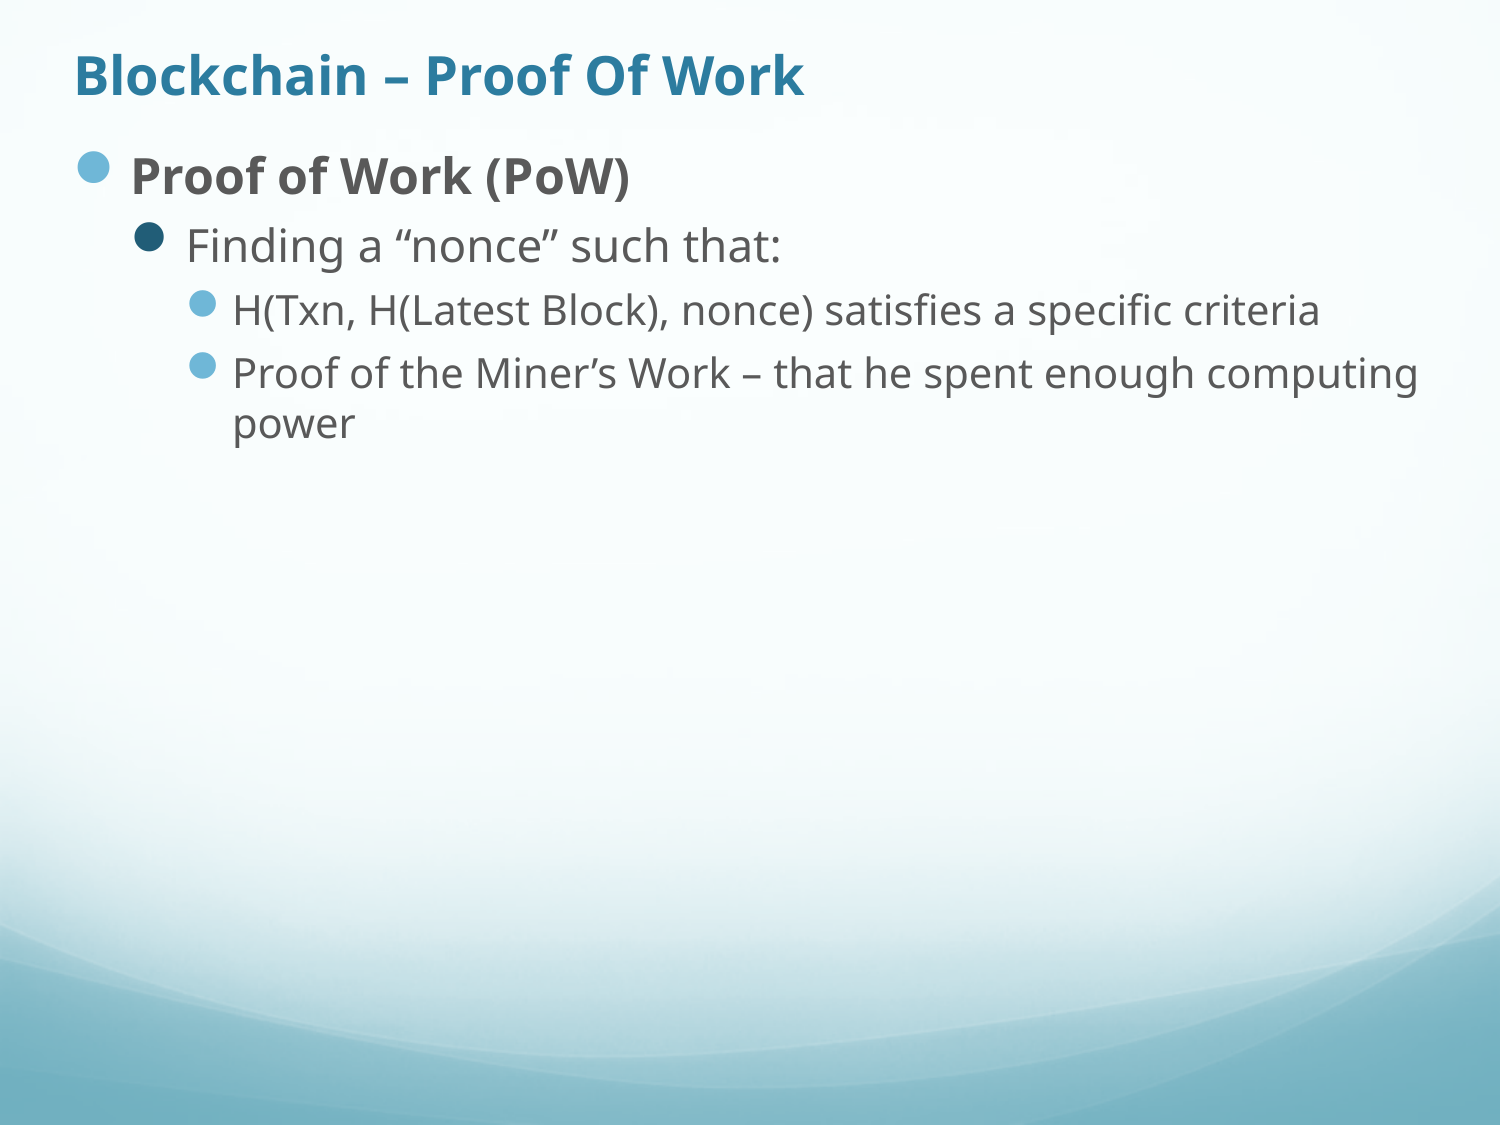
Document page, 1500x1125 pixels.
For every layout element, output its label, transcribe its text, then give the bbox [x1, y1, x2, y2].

list Proof of Work (PoW) Finding a “nonce” such that: H(Txn, H(Latest Block), nonce) satisfies a specific criteria Proof of the Miner’s Work – that he spent enough computing power [58, 136, 1480, 1109]
title Blockchain – Proof Of Work [58, 0, 1378, 114]
